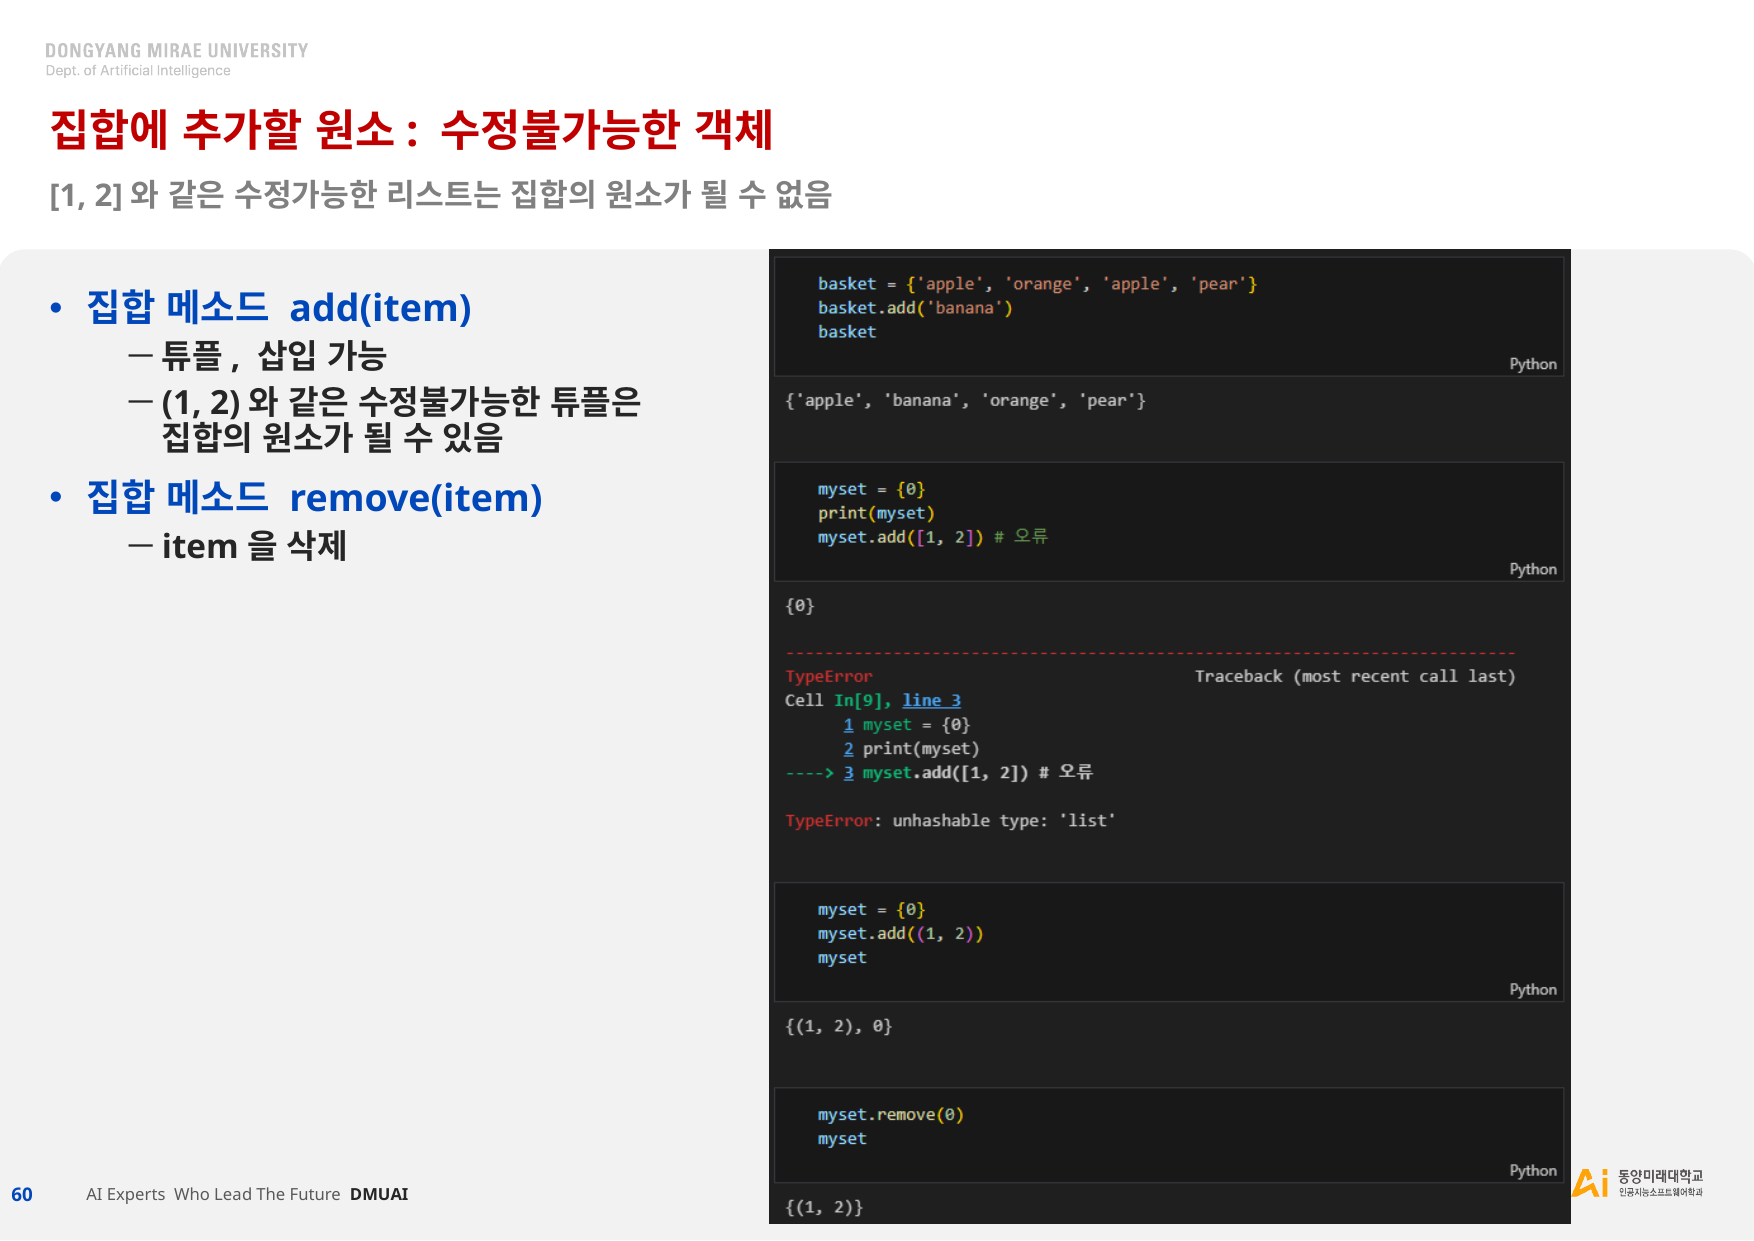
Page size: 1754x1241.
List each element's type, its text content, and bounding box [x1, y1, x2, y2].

picture [769, 249, 1703, 1225]
picture [46, 43, 308, 78]
list 집합 메소드 add(item) 튜플, 삽입 가능 (1, 2)와 같은 수정불가능한 튜플은 집합의 원소가 될 수 있음 집합 메소드 remove(item) item을 삭제 [34, 281, 709, 1116]
title 집합에 추가할 원소: 수정불가능한 객체 [34, 101, 1754, 157]
list [1, 2]와 같은 수정가능한 리스트는 집합의 원소가 될 수 없음 [34, 171, 1754, 222]
